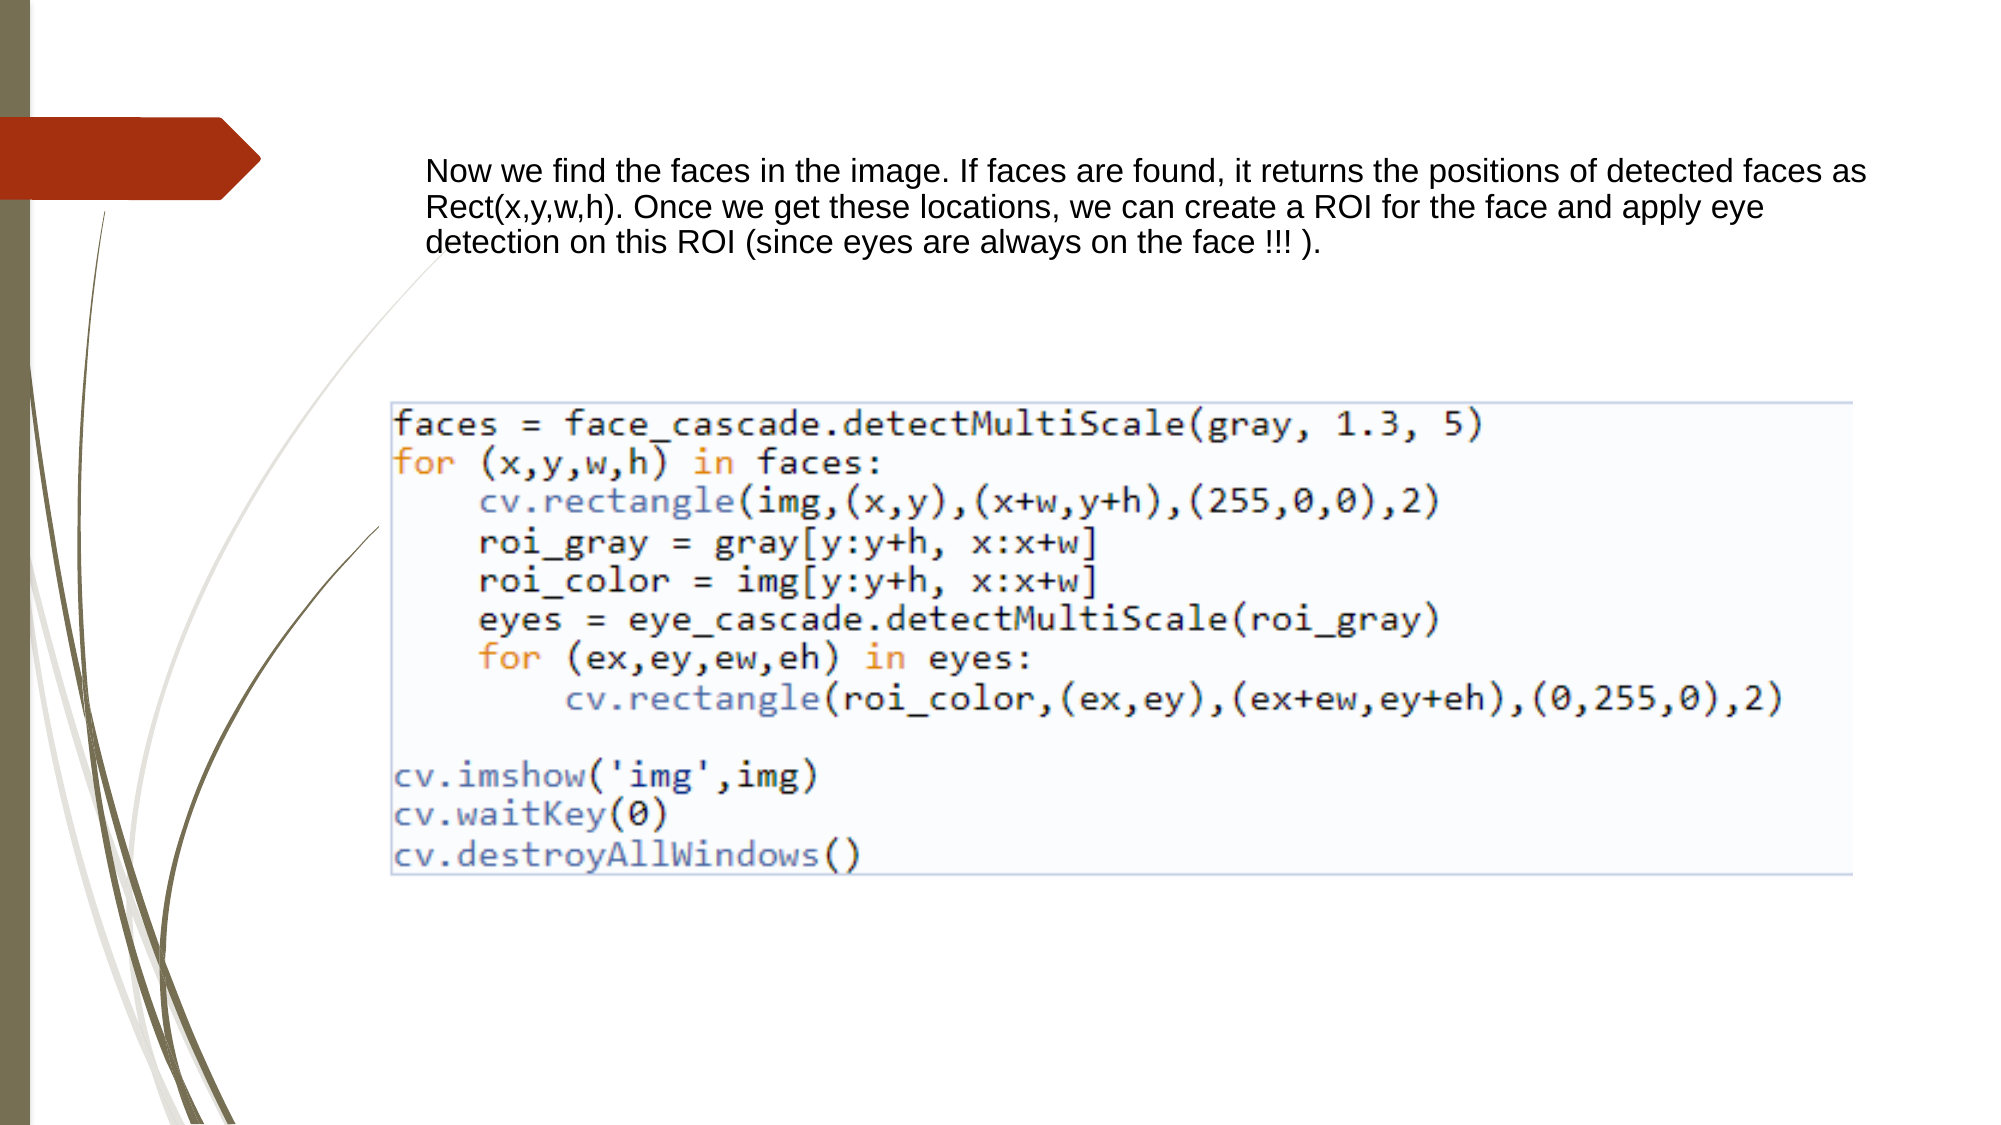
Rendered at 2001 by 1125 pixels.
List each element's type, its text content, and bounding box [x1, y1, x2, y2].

picture [378, 395, 1853, 886]
title Now we find the faces in the image. If faces are found, it returns the positions of detected faces as Rect(x,y,w,h). Once we get these locations, we can create a ROI for the face and apply eye detection on this ROI (since eyes are always on the face !!! ). [425, 102, 1888, 313]
